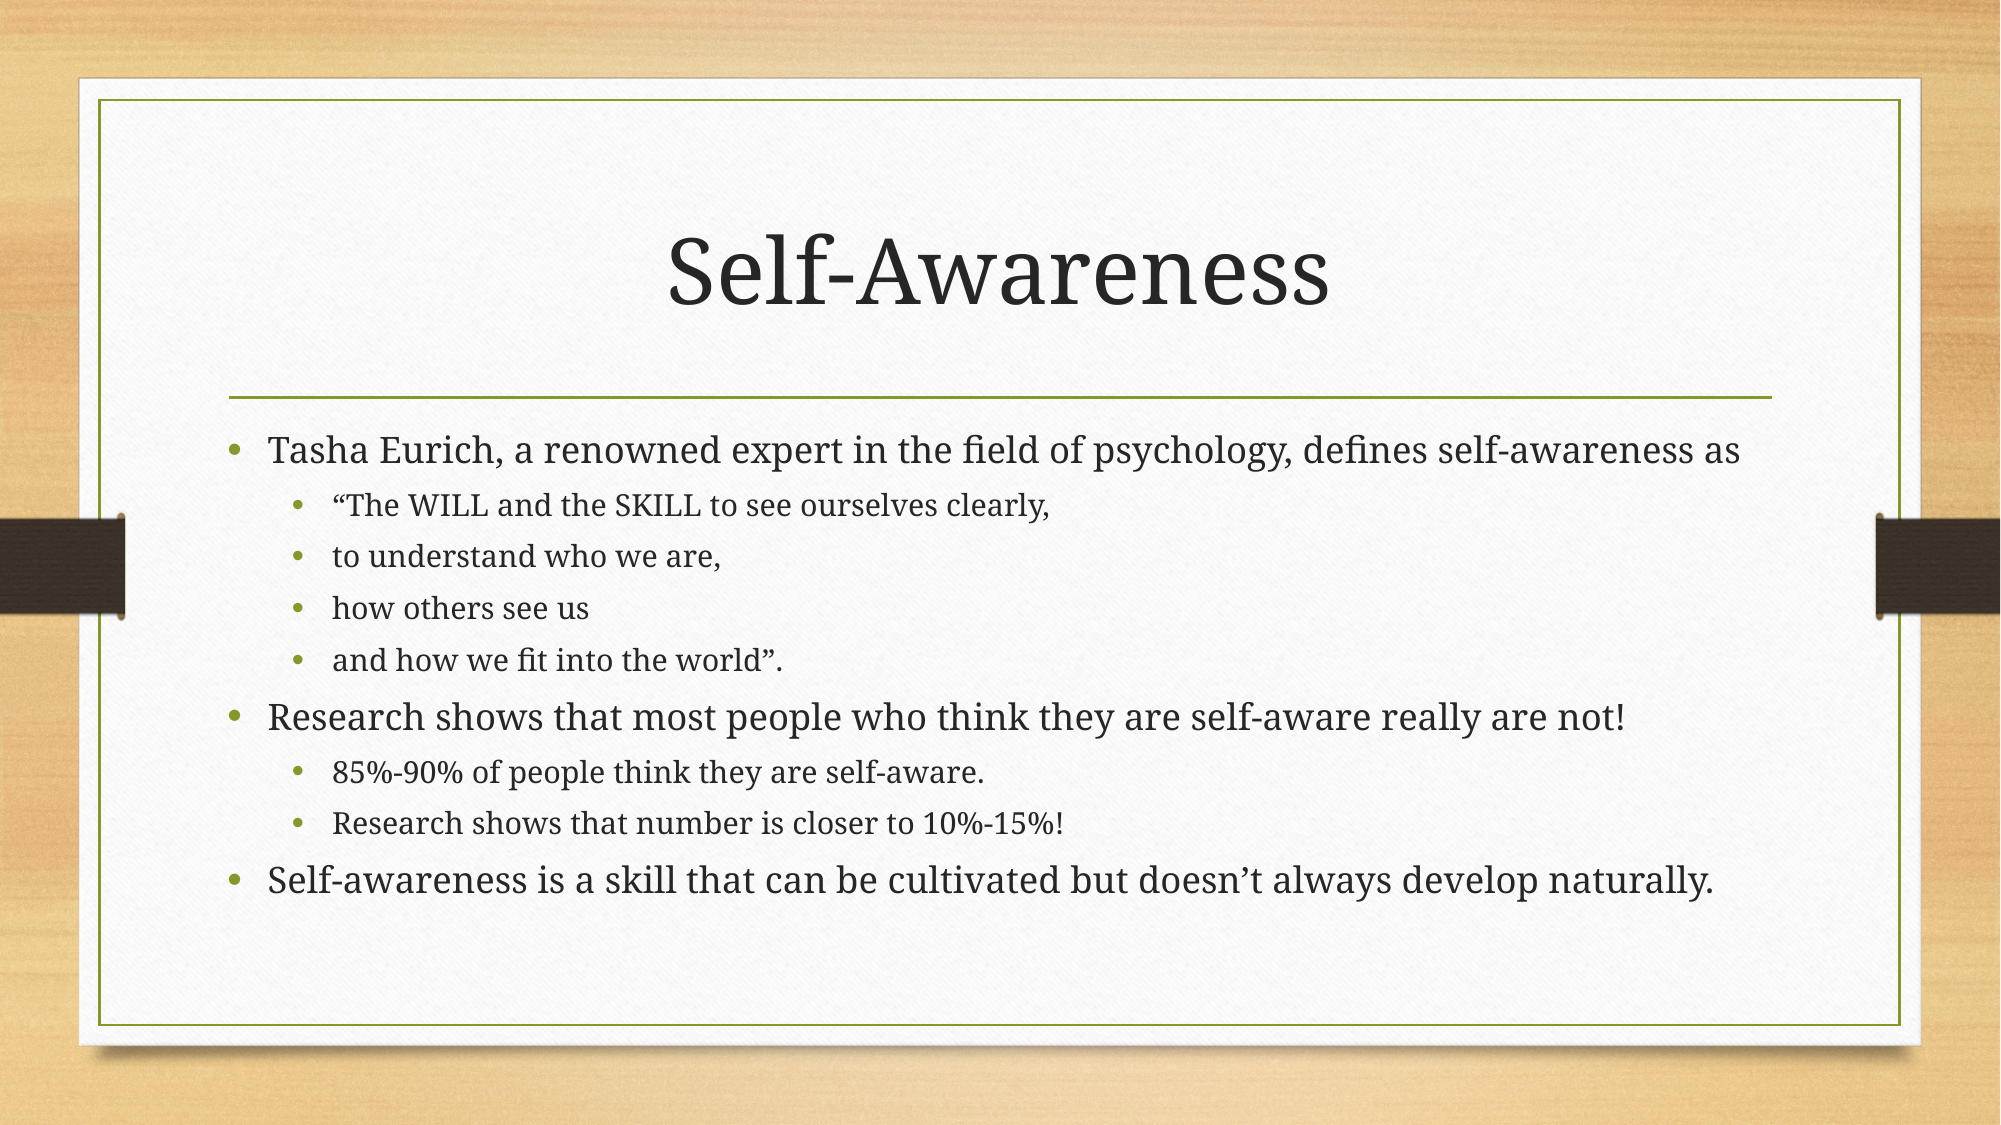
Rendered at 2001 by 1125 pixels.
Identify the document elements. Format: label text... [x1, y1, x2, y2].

picture [0, 0, 2001, 1125]
list Tasha Eurich, a renowned expert in the field of psychology, defines self-awareness as “The WILL and the SKILL to see ourselves clearly, to understand who we are, how others see us and how we fit into the world”. Research shows that most people who think they are self-aware really are not! 85%-90% of people think they are self-aware. Research shows that number is closer to 10%-15%! Self-awareness is a skill that can be cultivated but doesn’t always develop naturally. [212, 419, 1788, 964]
title Self-Awareness [212, 161, 1788, 375]
